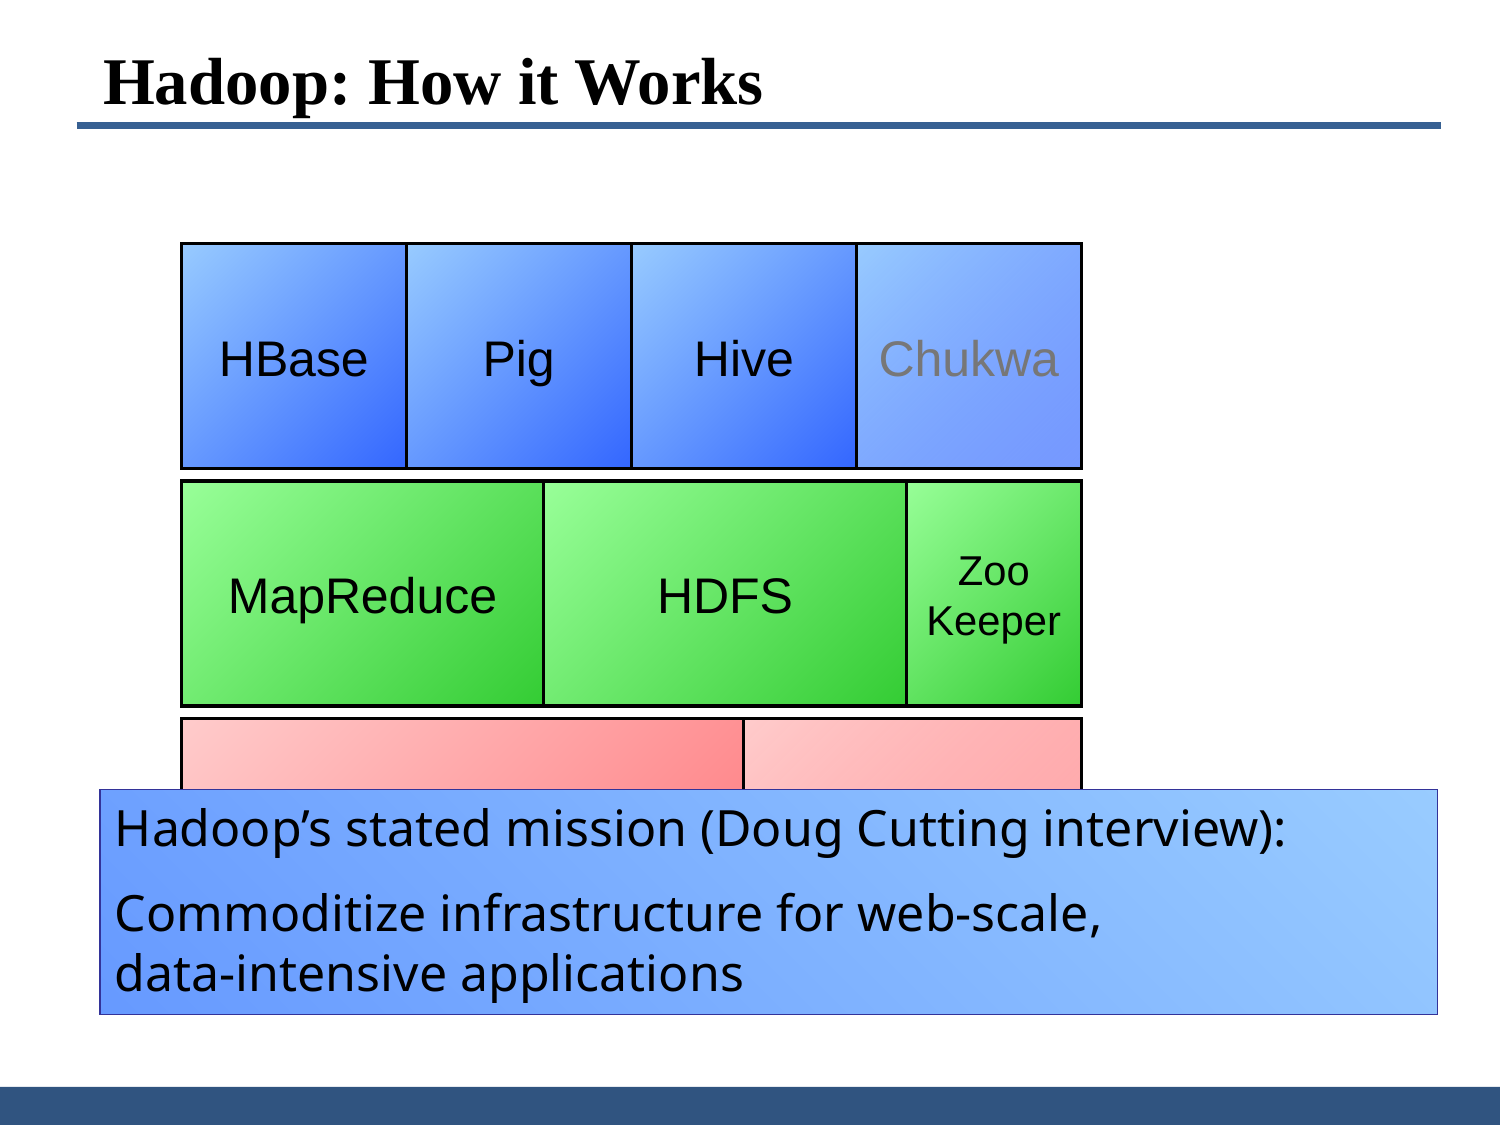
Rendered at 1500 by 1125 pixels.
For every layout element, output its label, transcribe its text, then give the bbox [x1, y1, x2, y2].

text_box MapReduce [181, 481, 543, 706]
text_box HDFS [543, 481, 906, 706]
text_box Hadoop’s stated mission (Doug Cutting interview): Commoditize infrastructure for web-scale, data-intensive applications [100, 789, 1438, 1015]
text_box HBase [181, 243, 406, 469]
text_box Hadoop: How it Works [88, 30, 1412, 126]
text_box Core [181, 718, 743, 789]
text_box Chukwa [856, 243, 1082, 469]
text_box Hive [632, 243, 856, 469]
text_box Avro [743, 718, 1082, 789]
text_box Pig [406, 243, 632, 469]
text_box Zoo Keeper [906, 481, 1082, 706]
